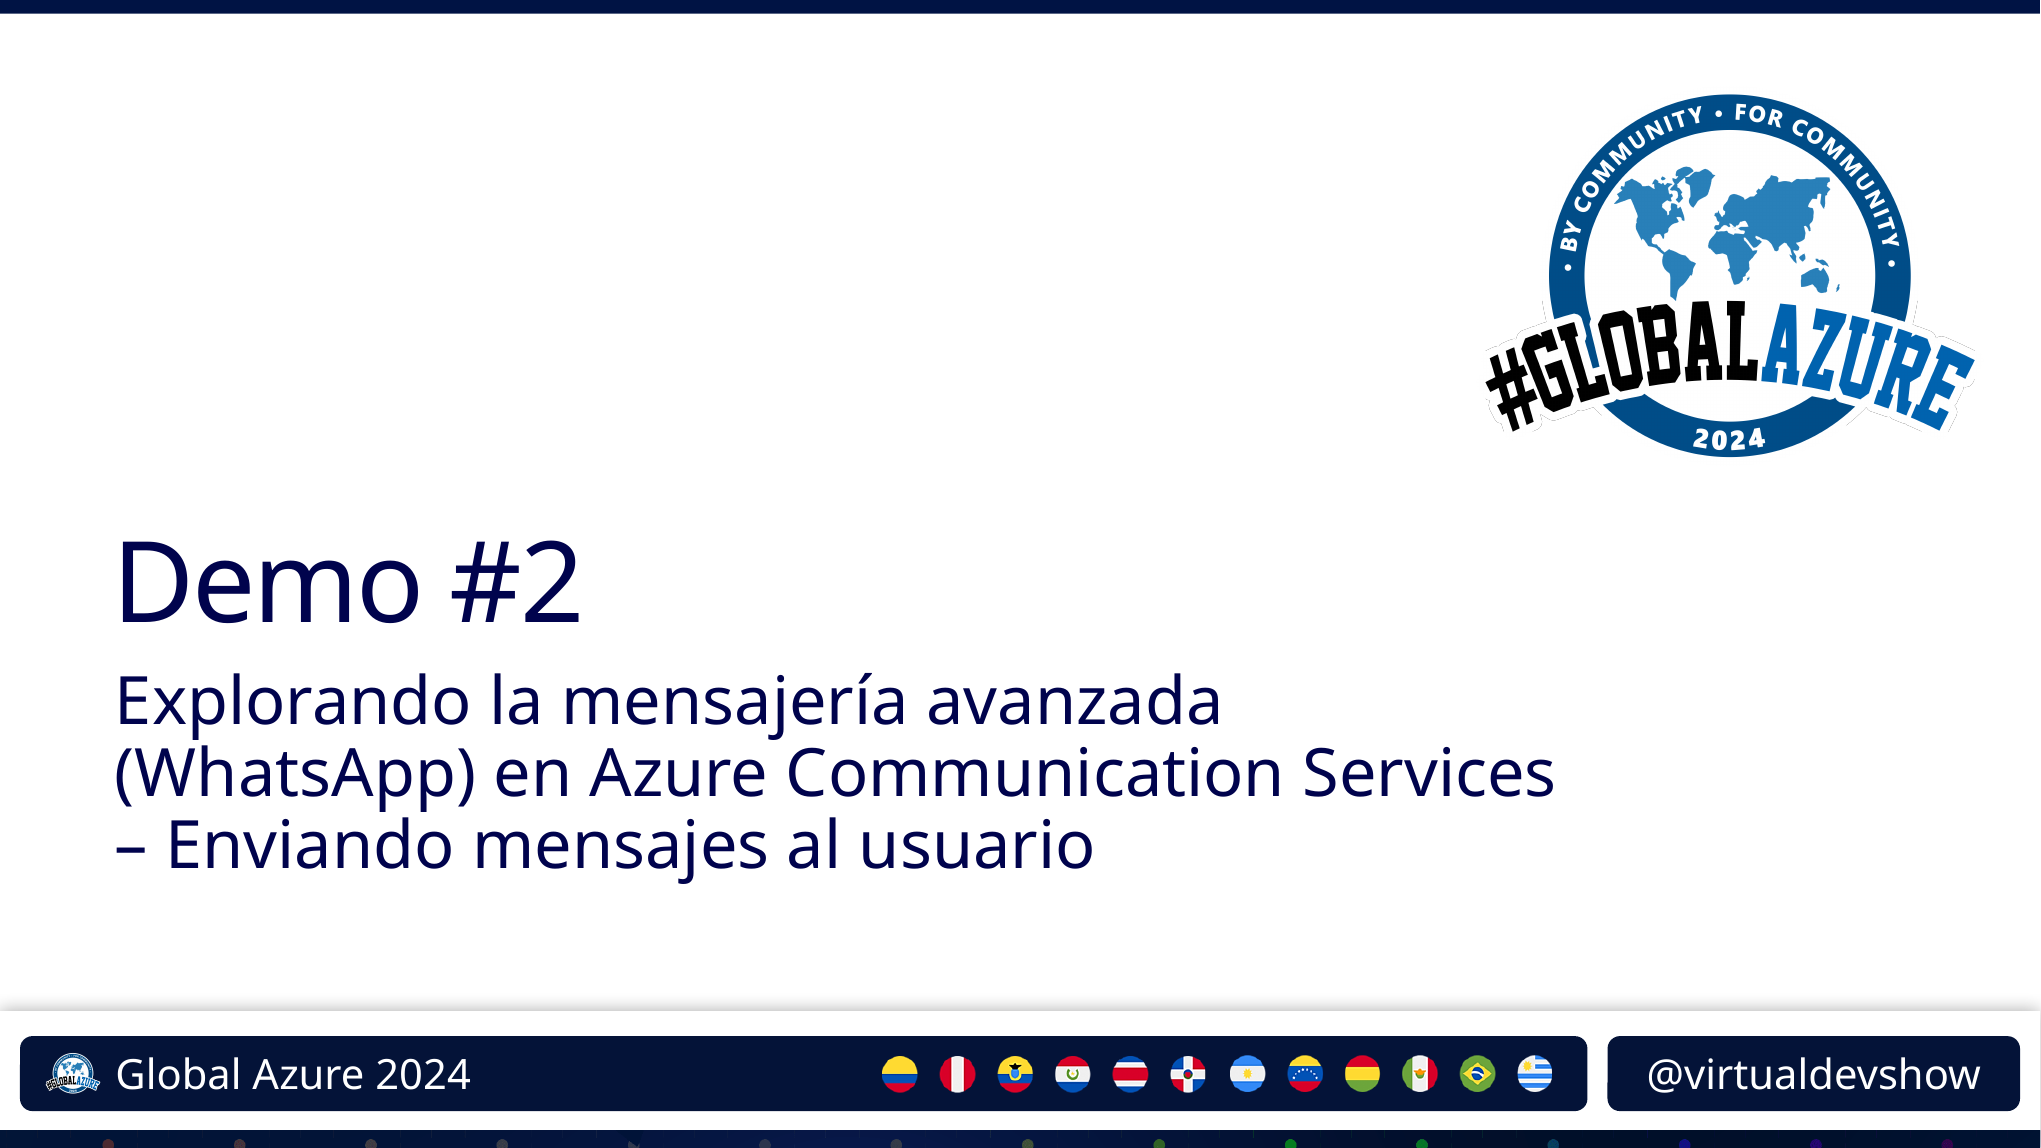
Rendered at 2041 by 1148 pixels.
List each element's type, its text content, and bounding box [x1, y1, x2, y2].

title Demo #2 [88, 346, 1624, 649]
list Explorando la mensajería avanzada (WhatsApp) en Azure Communication Services – Enviando mensajes al usuario [91, 648, 1627, 904]
picture [882, 1053, 1552, 1094]
picture [0, 1130, 2041, 1148]
picture [1470, 77, 1990, 479]
picture [45, 1052, 101, 1095]
